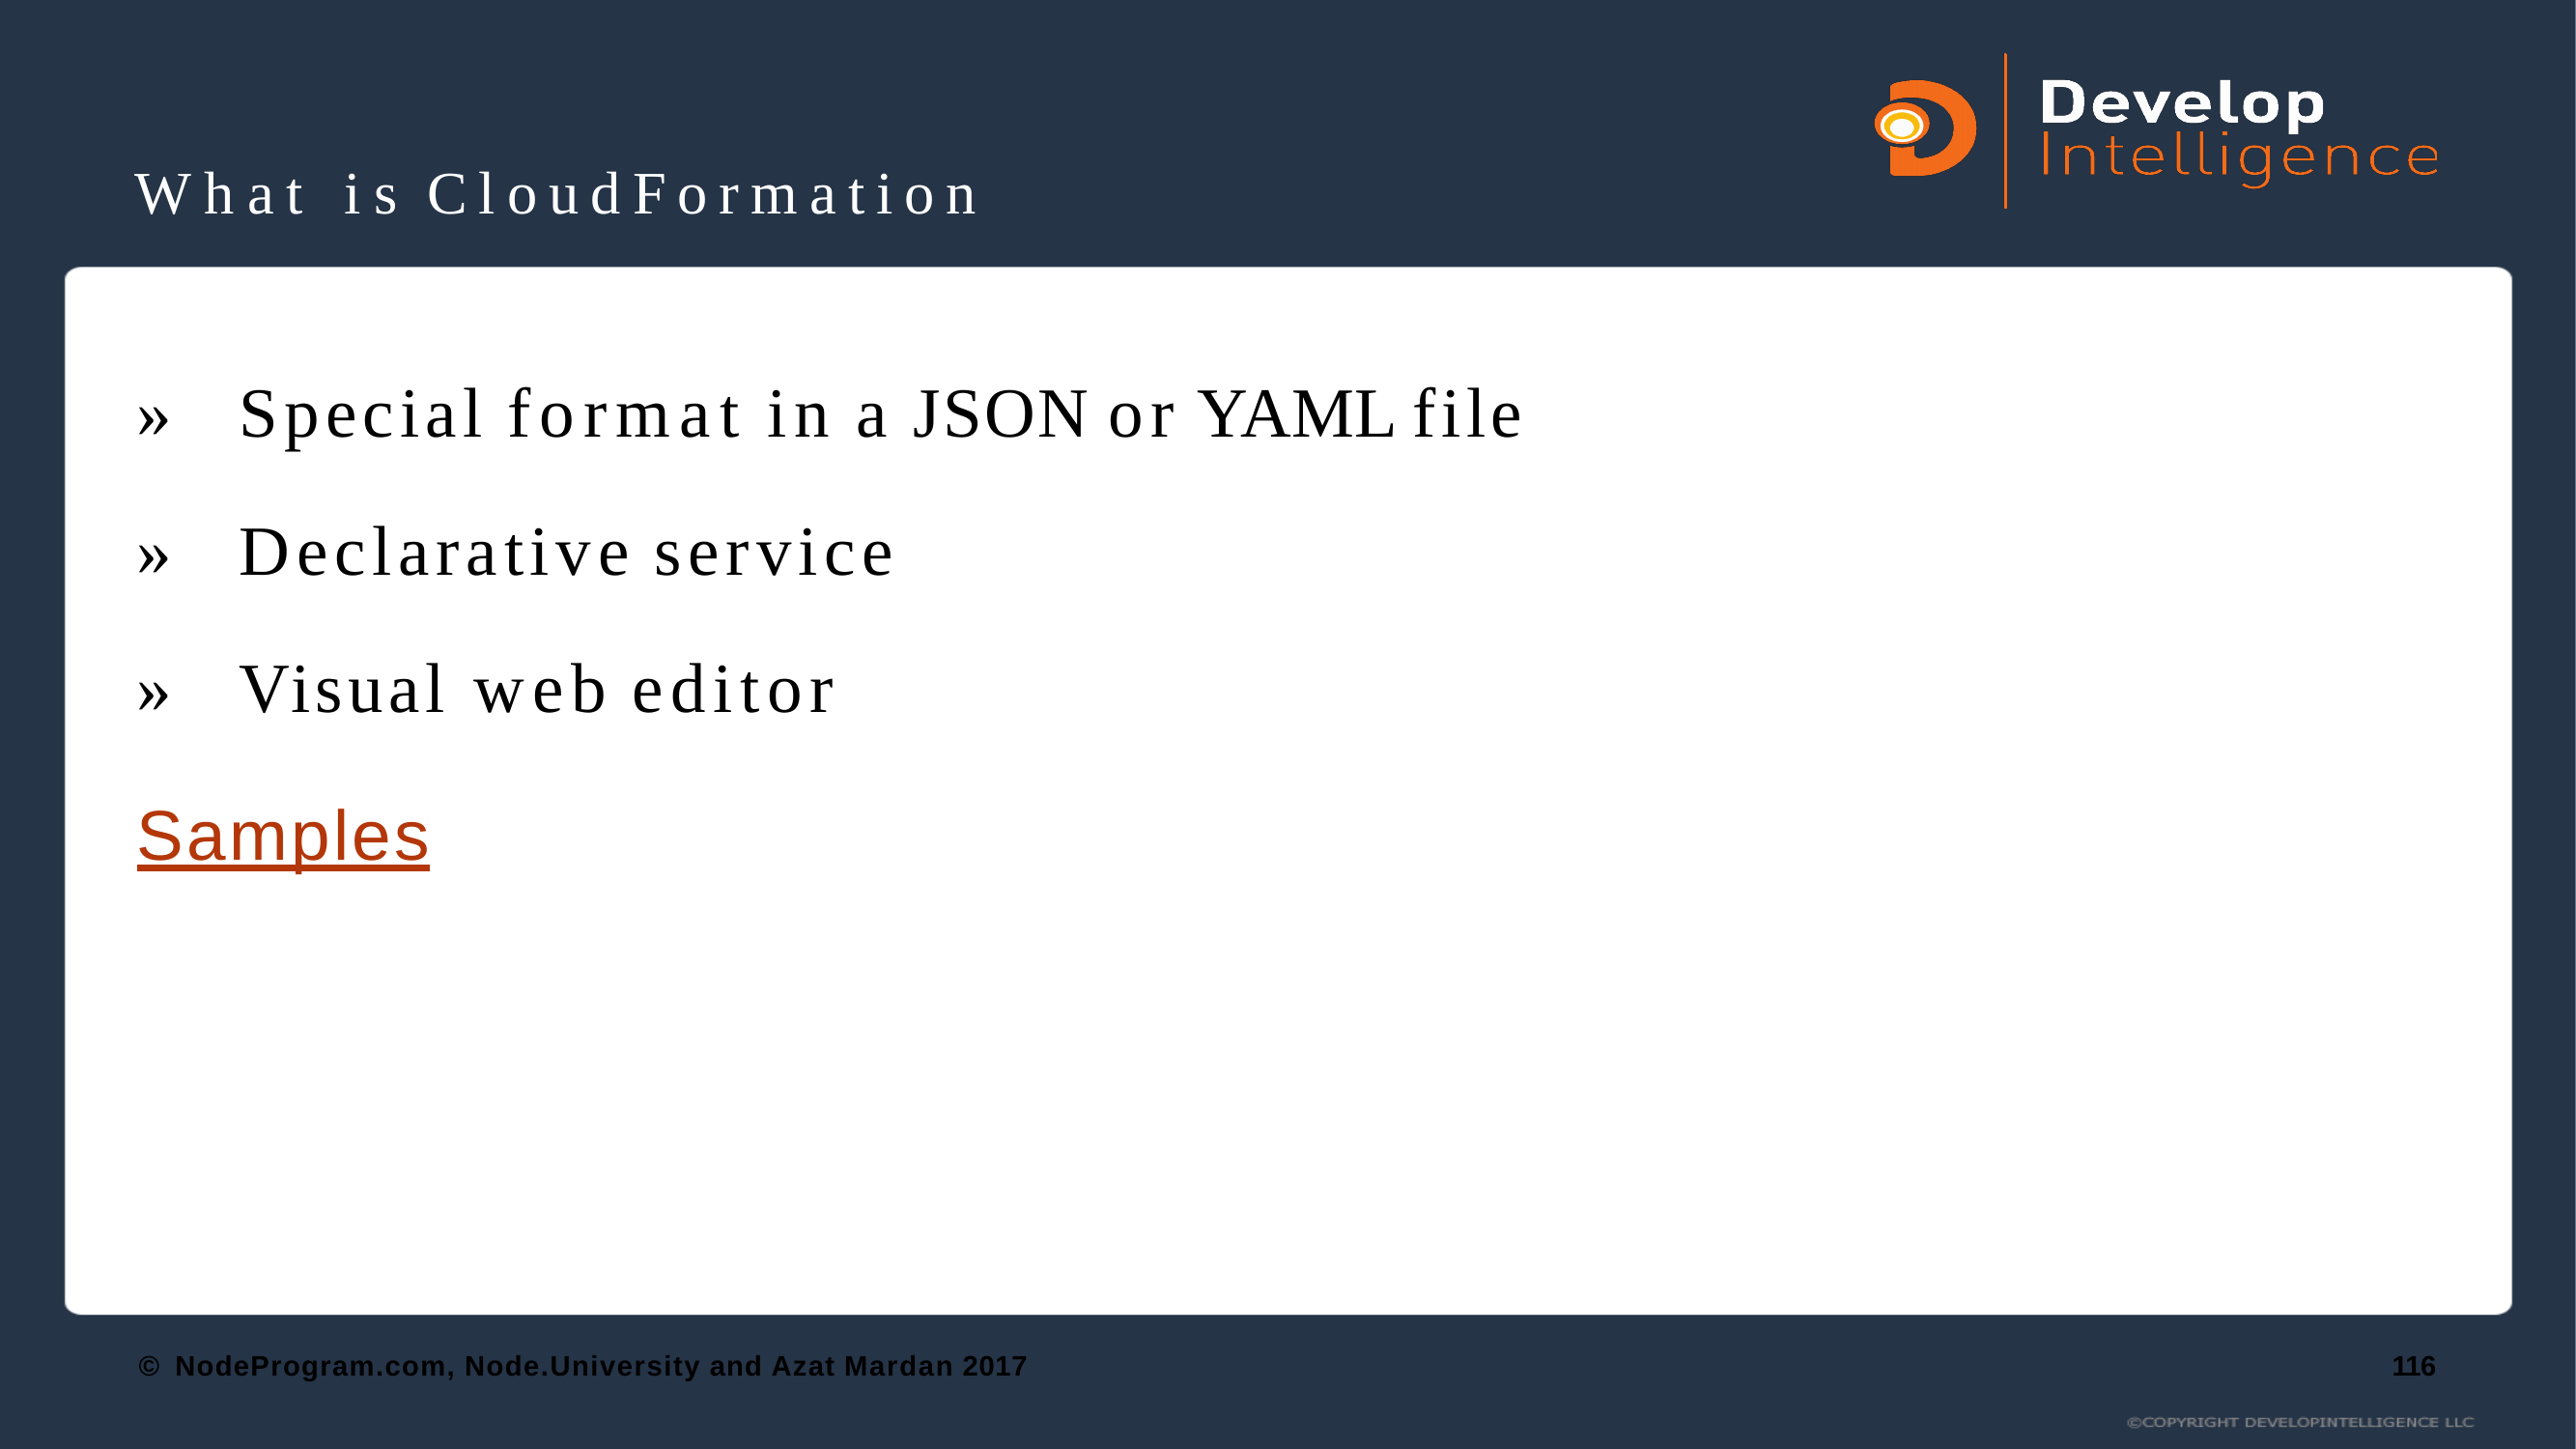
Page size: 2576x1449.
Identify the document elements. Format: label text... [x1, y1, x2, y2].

picture [0, 0, 2576, 1449]
text_box » Special format in a JSON or YAML file » Declarative service » Visual web editor Samples [134, 364, 1546, 874]
title What is CloudFormation [132, 67, 1789, 312]
footer © NodeProgram.com, Node.University and Azat Mardan 2017 [136, 1347, 1034, 1449]
text_box 116 [2388, 1347, 2442, 1382]
